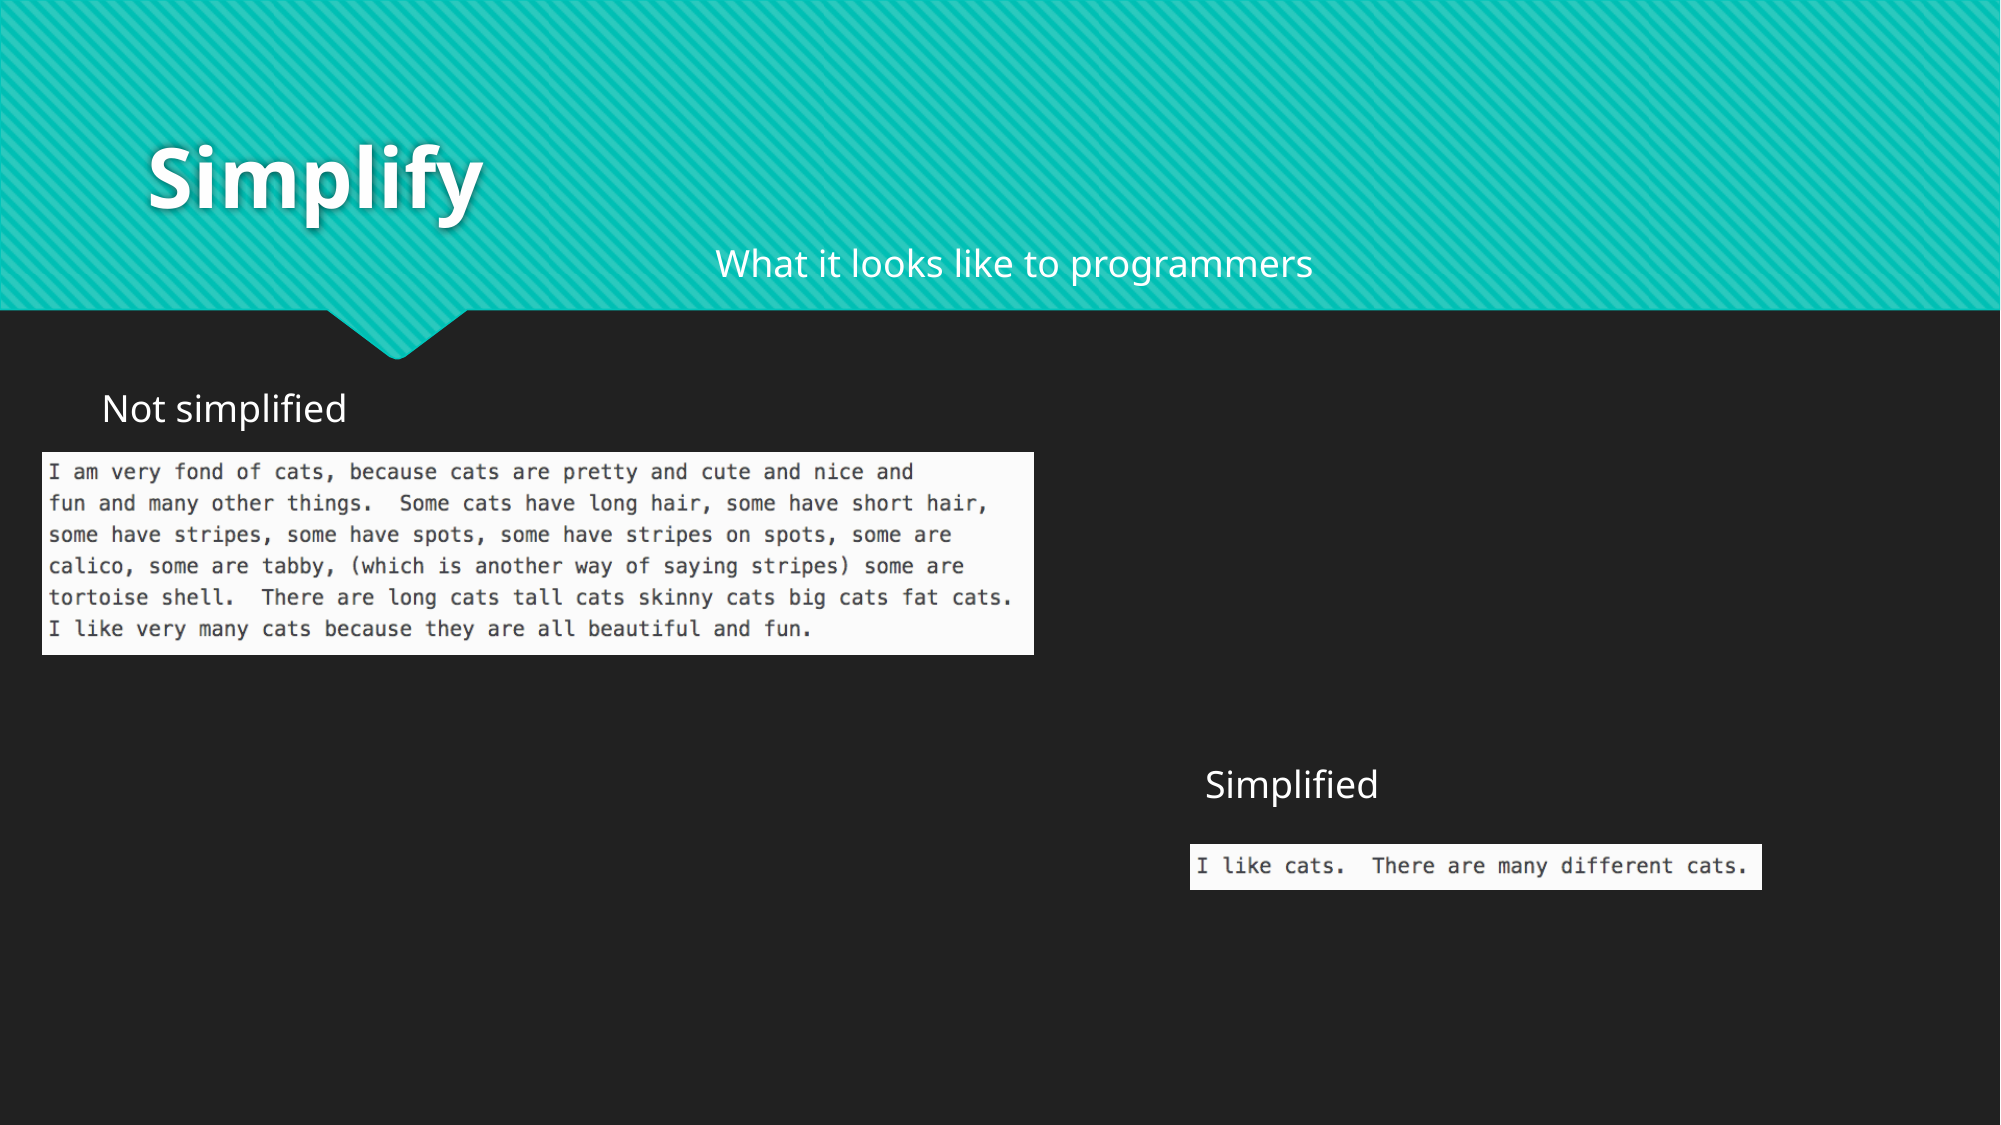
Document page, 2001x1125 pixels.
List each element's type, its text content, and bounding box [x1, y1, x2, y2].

picture [1190, 843, 1762, 891]
text_box Not simplified [86, 377, 363, 438]
picture [41, 452, 1034, 655]
text_box What it looks like to programmers [700, 232, 1368, 293]
title Simplify [132, 73, 1868, 233]
text_box Simplified [1190, 753, 1395, 814]
